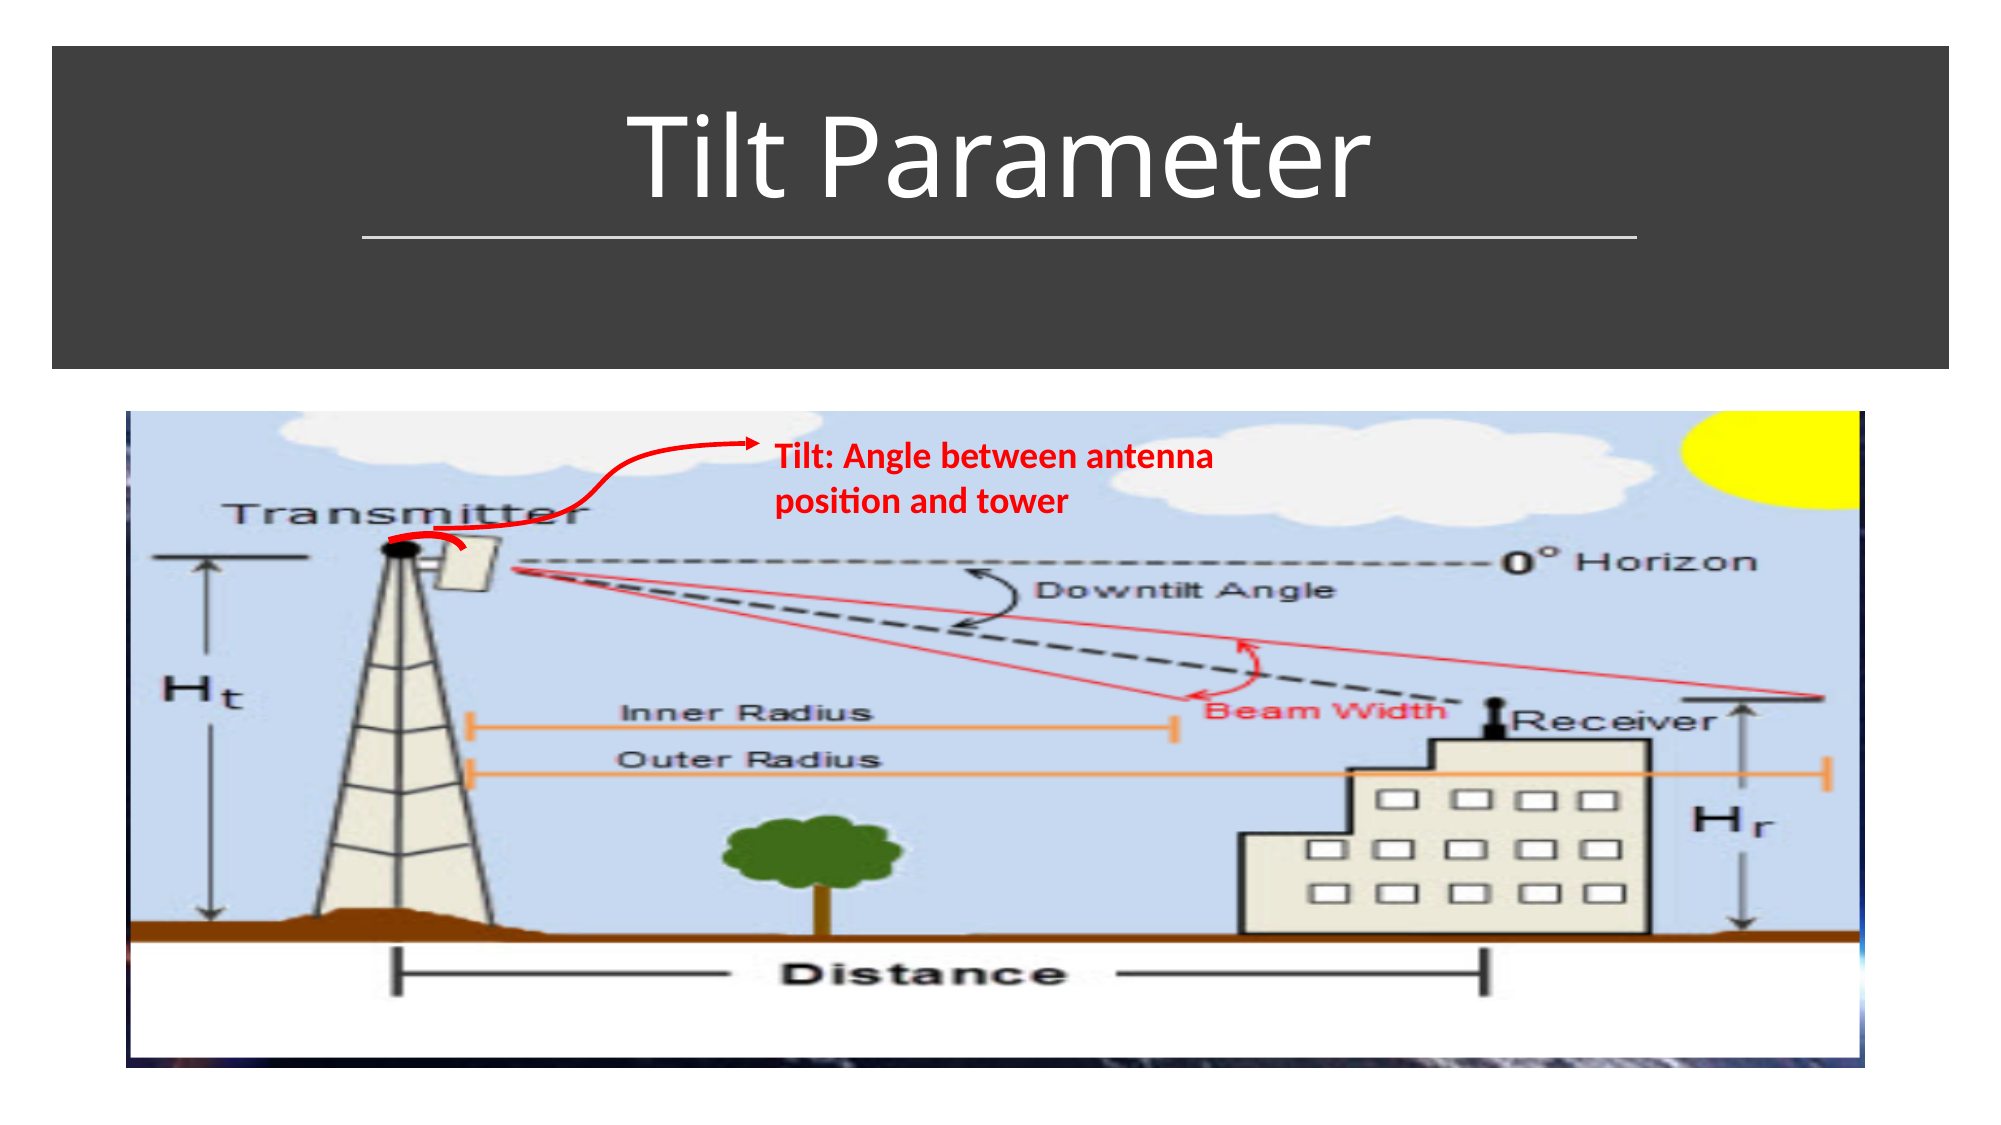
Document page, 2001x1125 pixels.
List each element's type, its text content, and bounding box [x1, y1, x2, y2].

picture [126, 411, 1865, 1068]
title Tilt Parameter [86, 76, 1914, 230]
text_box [433, 443, 760, 529]
text_box [61, 55, 1939, 360]
